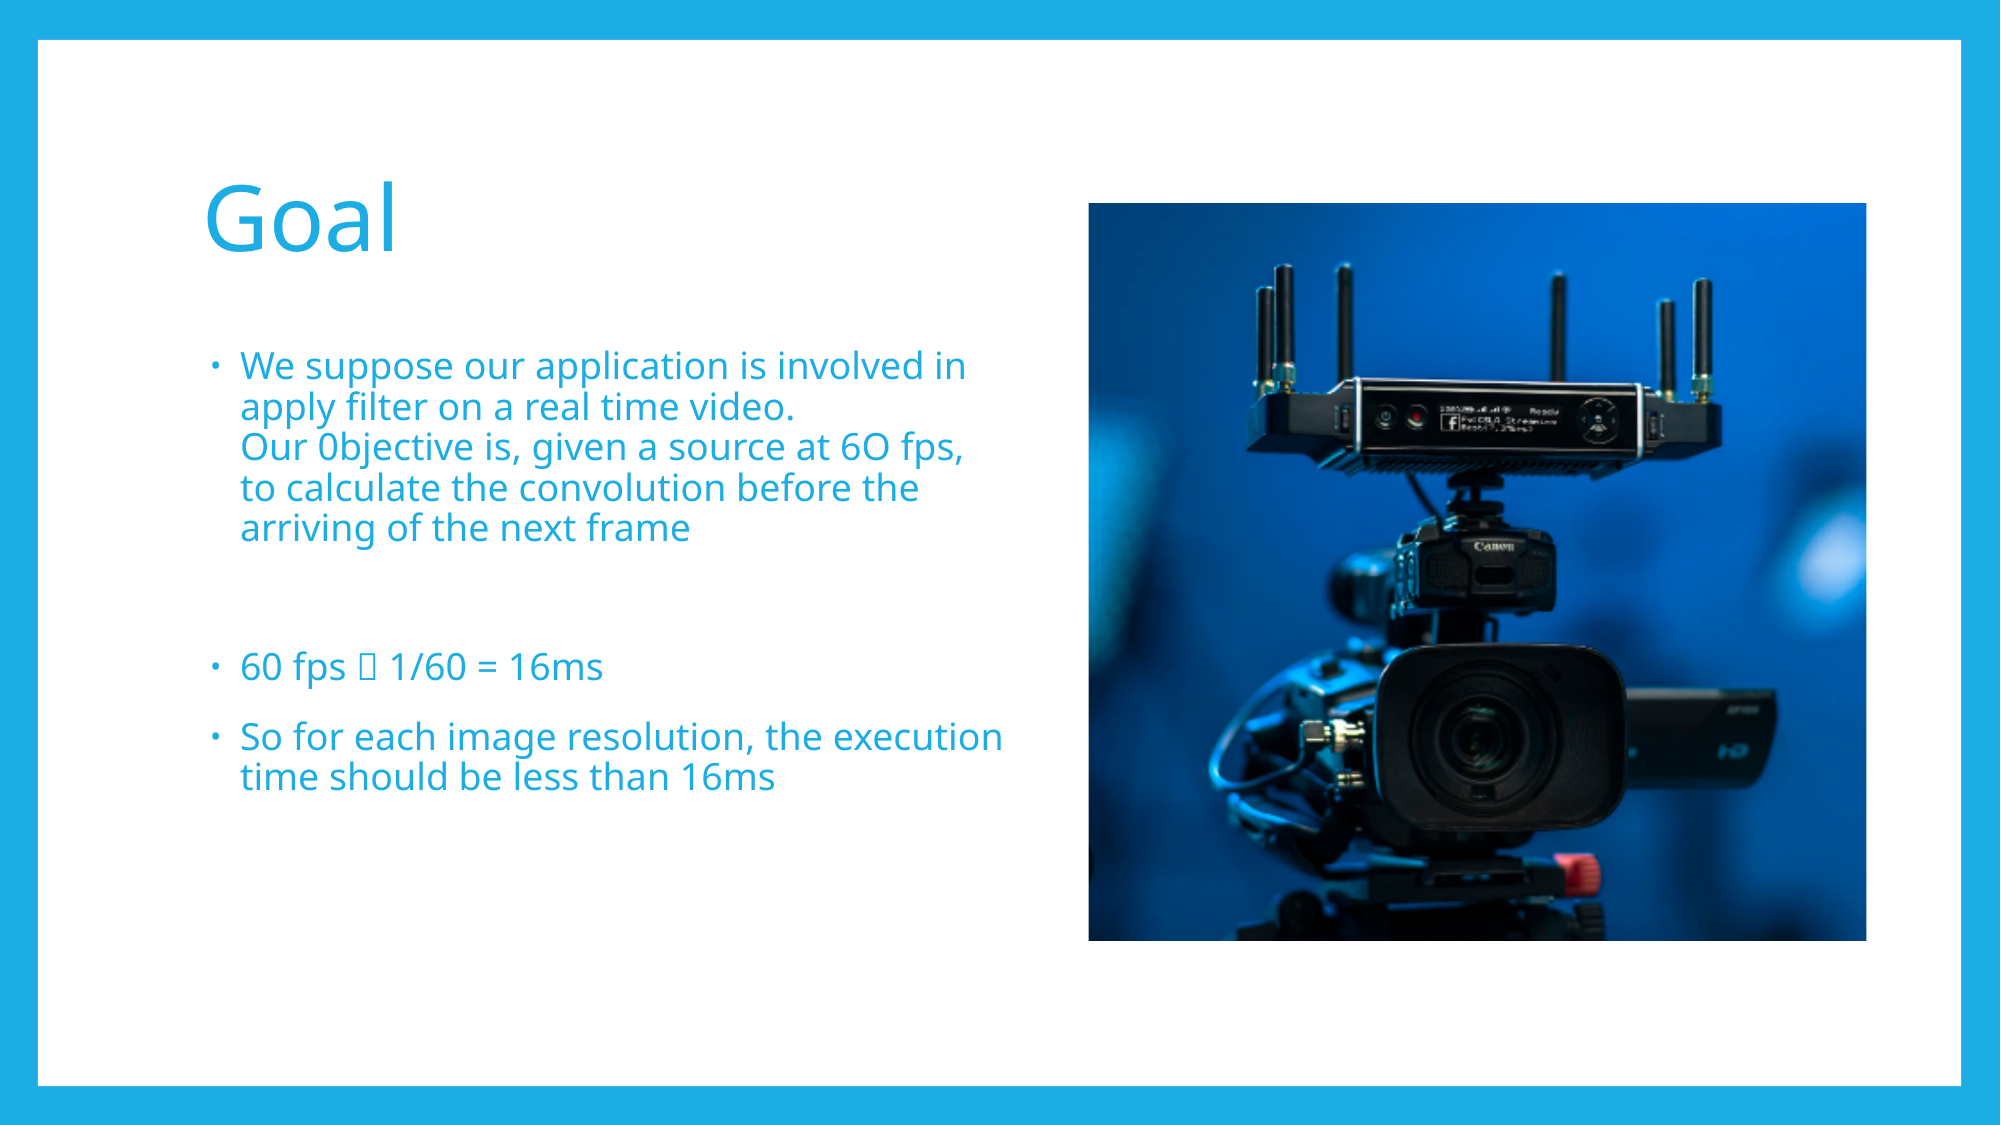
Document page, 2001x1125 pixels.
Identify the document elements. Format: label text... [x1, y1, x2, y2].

picture [1796, 513, 1867, 604]
list We suppose our application is involved in apply filter on a real time video. Our 0bjective is, given a source at 6O fps, to calculate the convolution before the arriving of the next frame 60 fps  1/60 = 16ms So for each image resolution, the execution time should be less than 16ms [187, 339, 1022, 1000]
title Goal [187, 103, 1041, 340]
picture [1088, 202, 1867, 941]
